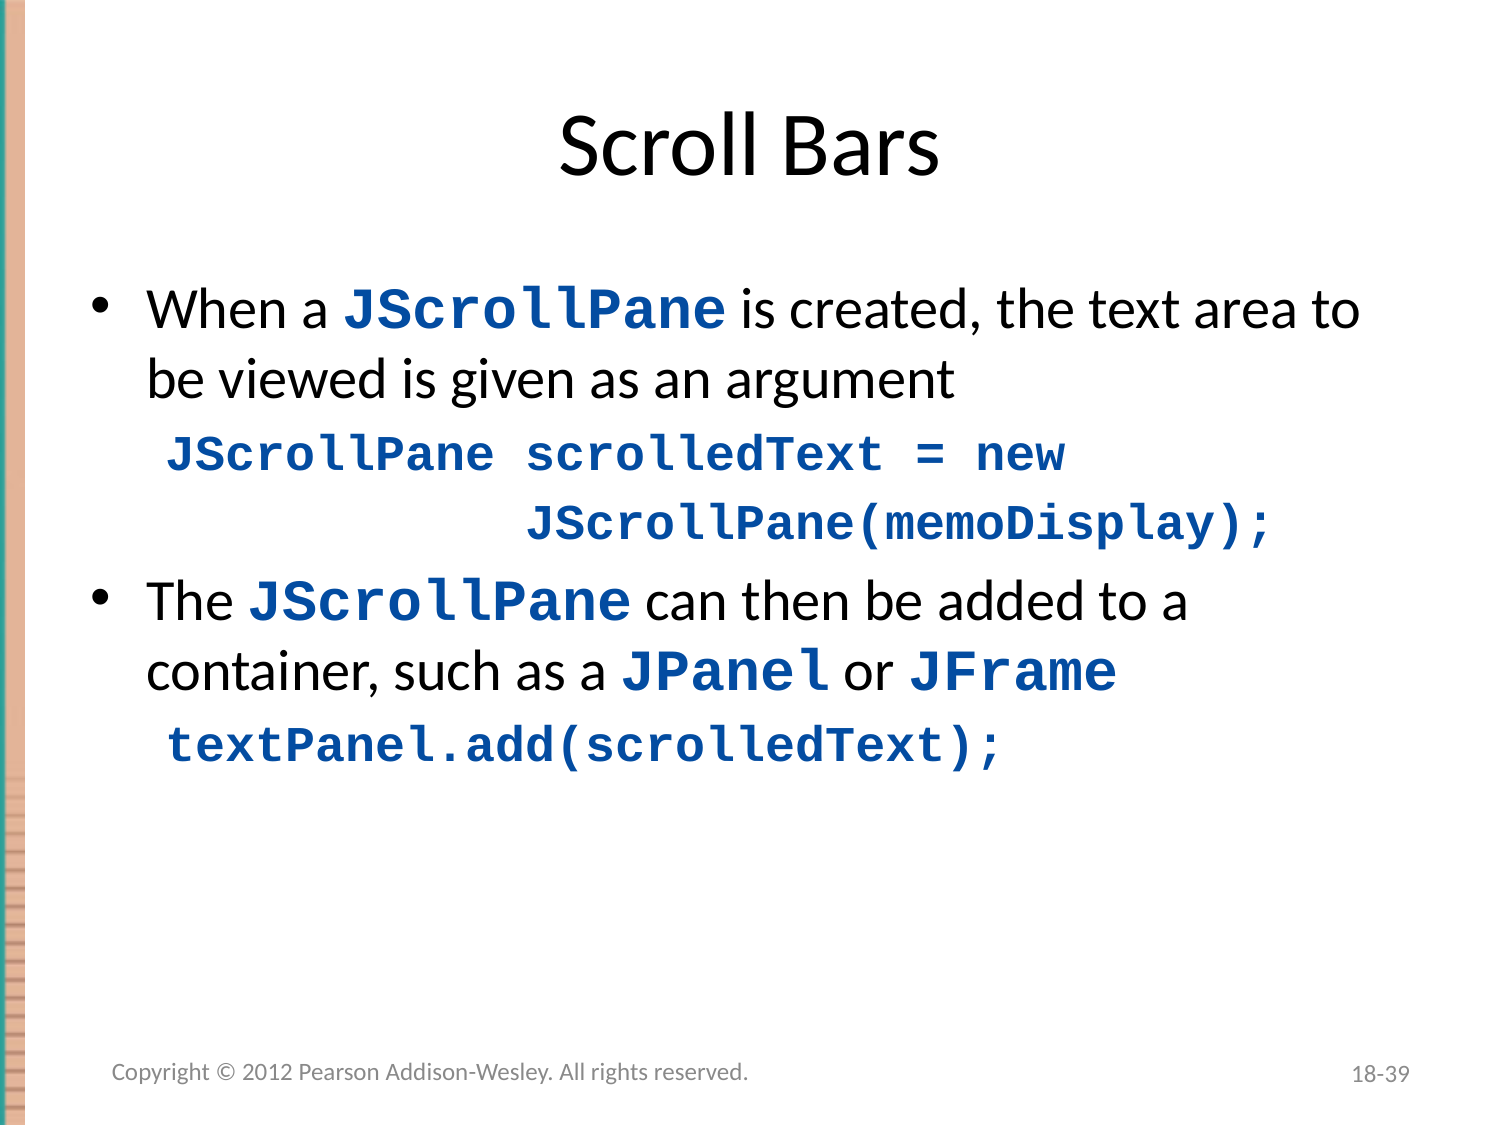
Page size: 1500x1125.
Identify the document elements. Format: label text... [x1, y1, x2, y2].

picture [0, 0, 25, 1125]
slide_number 18-39 [1074, 1042, 1425, 1103]
title Scroll Bars [74, 44, 1426, 233]
list When a JScrollPane is created, the text area to be viewed is given as an argument JScrollPane scrolledText = new JScrollPane(memoDisplay); The JScrollPane can then be added to a container, such as a JPanel or JFrame textPanel.add(scrolledText); [74, 262, 1426, 1006]
footer Copyright © 2012 Pearson Addison-Wesley. All rights reserved. [75, 1040, 788, 1100]
